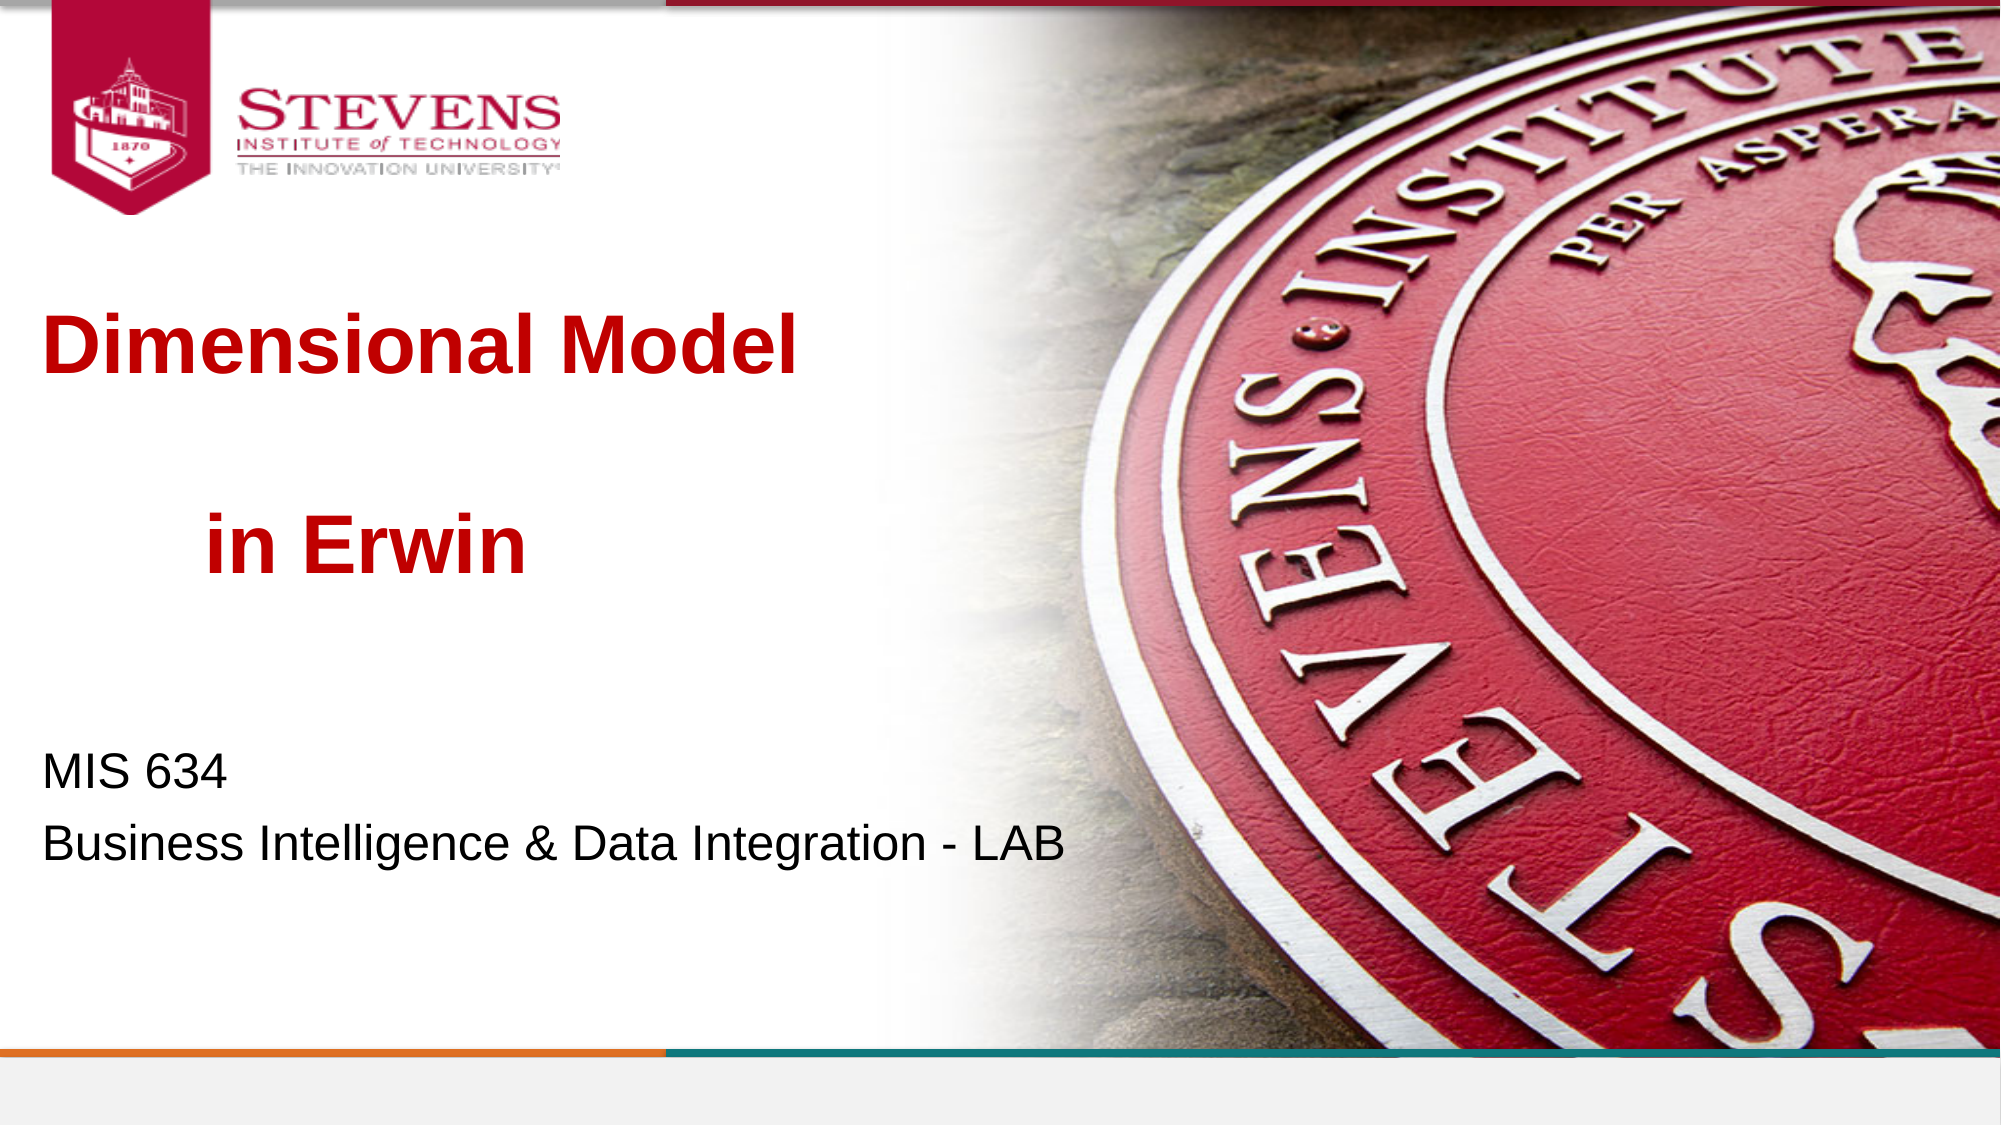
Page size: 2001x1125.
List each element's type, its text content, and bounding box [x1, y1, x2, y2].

list Dimensional Model in Erwin [27, 283, 1121, 554]
picture [828, 6, 2000, 1049]
list MIS 634 Business Intelligence & Data Integration - LAB [27, 718, 1123, 925]
